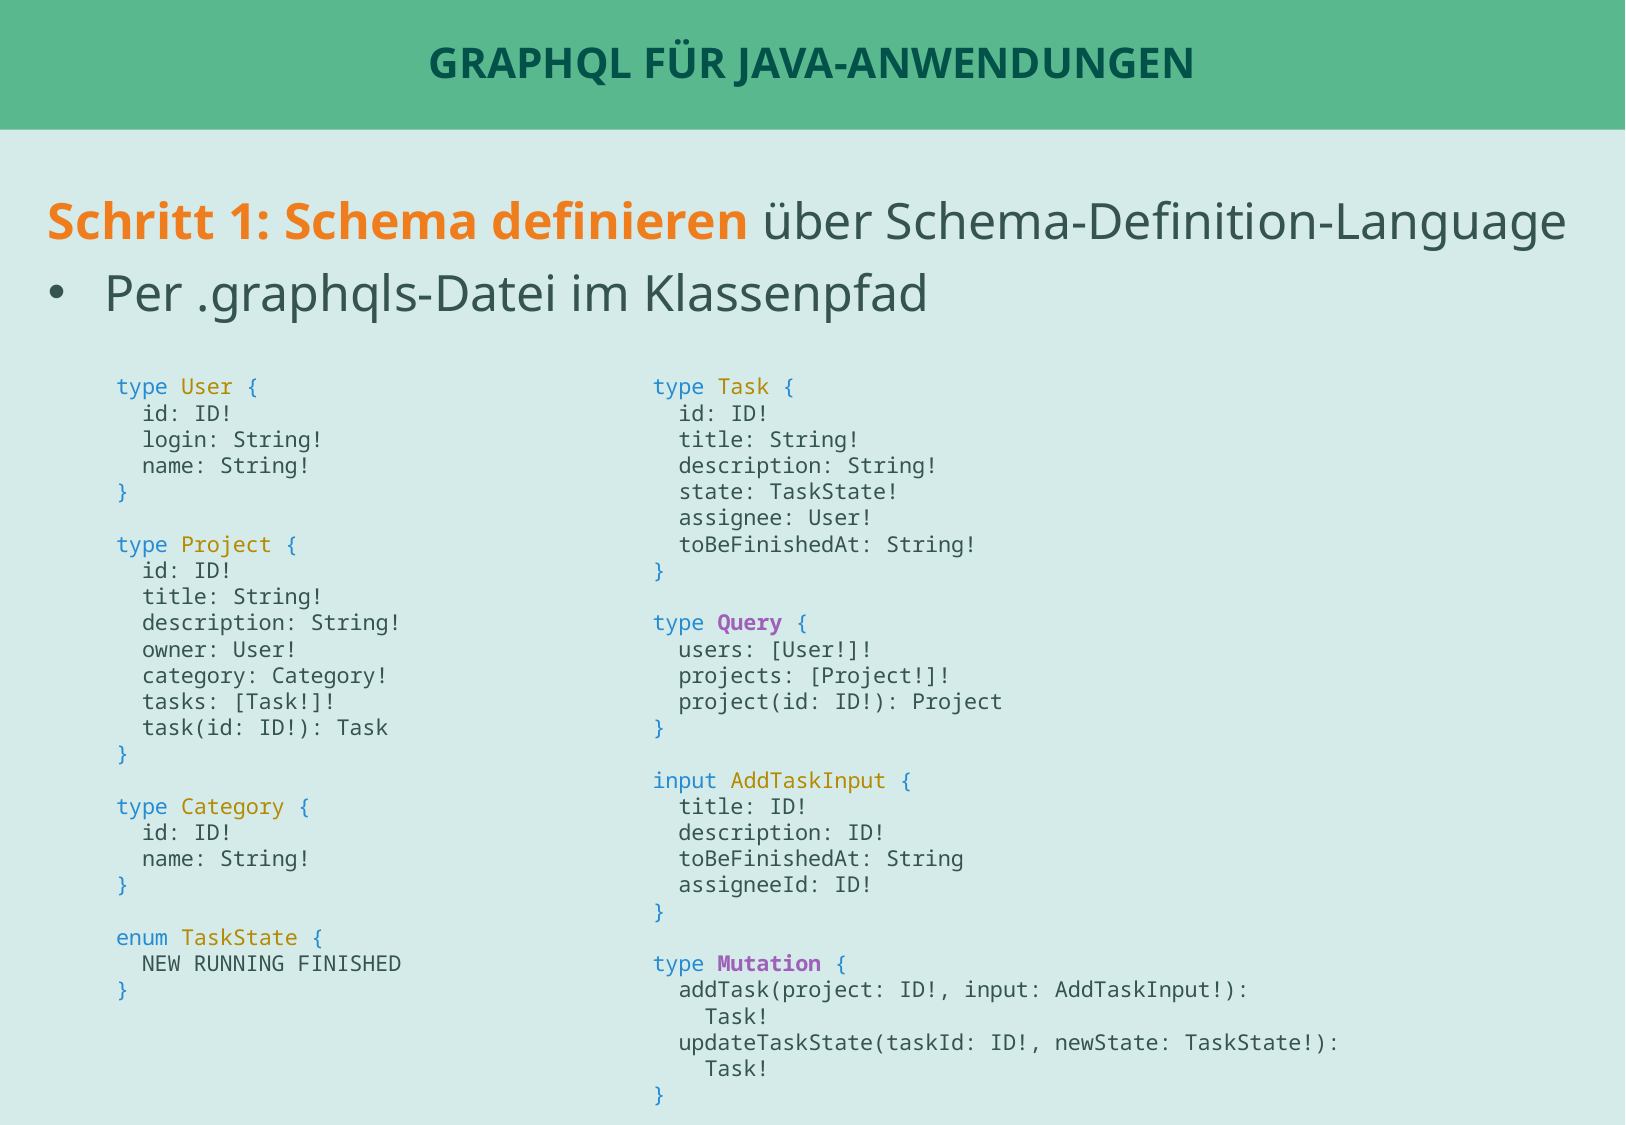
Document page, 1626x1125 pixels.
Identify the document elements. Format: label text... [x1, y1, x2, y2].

text_box Schritt 1: Schema definieren über Schema-Definition-Language Per .graphqls-Datei im Klassenpfad [33, 169, 1590, 329]
title GraphQL für Java-Anwendungen [0, 0, 1625, 130]
text_box type Task { id: ID! title: String! description: String! state: TaskState! assignee: User! toBeFinishedAt: String! } type Query { users: [User!]! projects: [Project!]! project(id: ID!): Project } input AddTaskInput { title: ID! description: ID! toBeFinishedAt: String assigneeId: ID! } type Mutation { addTask(project: ID!, input: AddTaskInput!): Task! updateTaskState(taskId: ID!, newState: TaskState!): Task! } [637, 365, 1625, 1125]
text_box type User { id: ID! login: String! name: String! } type Project { id: ID! title: String! description: String! owner: User! category: Category! tasks: [Task!]! task(id: ID!): Task } type Category { id: ID! name: String! } enum TaskState { NEW RUNNING FINISHED } [101, 365, 637, 1010]
